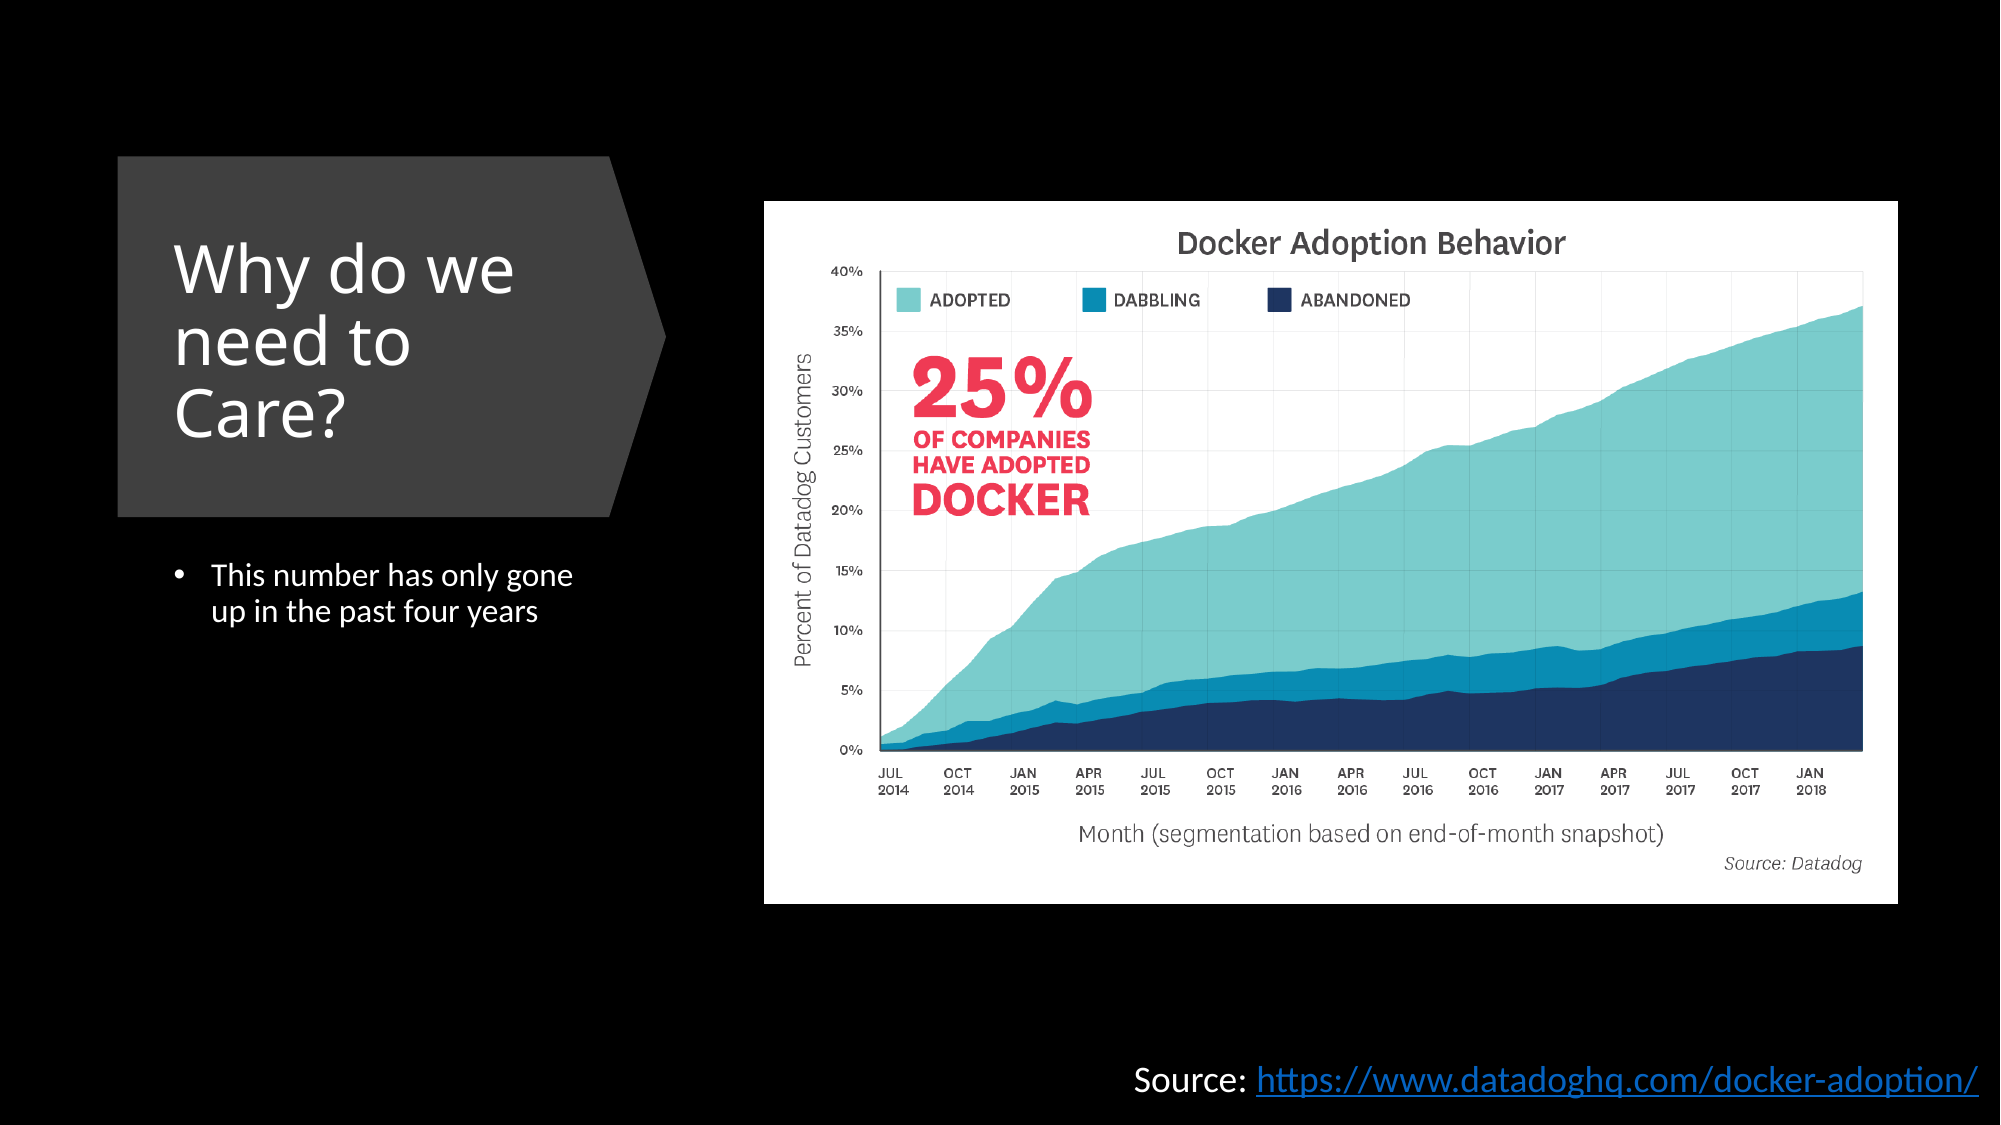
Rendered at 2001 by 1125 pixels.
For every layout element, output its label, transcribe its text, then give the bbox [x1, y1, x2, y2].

text_box Source: https://www.datadoghq.com/docker-adoption/ [1119, 1047, 1994, 1108]
picture [764, 201, 1898, 904]
list This number has only gone up in the past four years [158, 550, 597, 949]
title Why do we need to Care? [158, 197, 597, 490]
text_box [116, 155, 668, 519]
